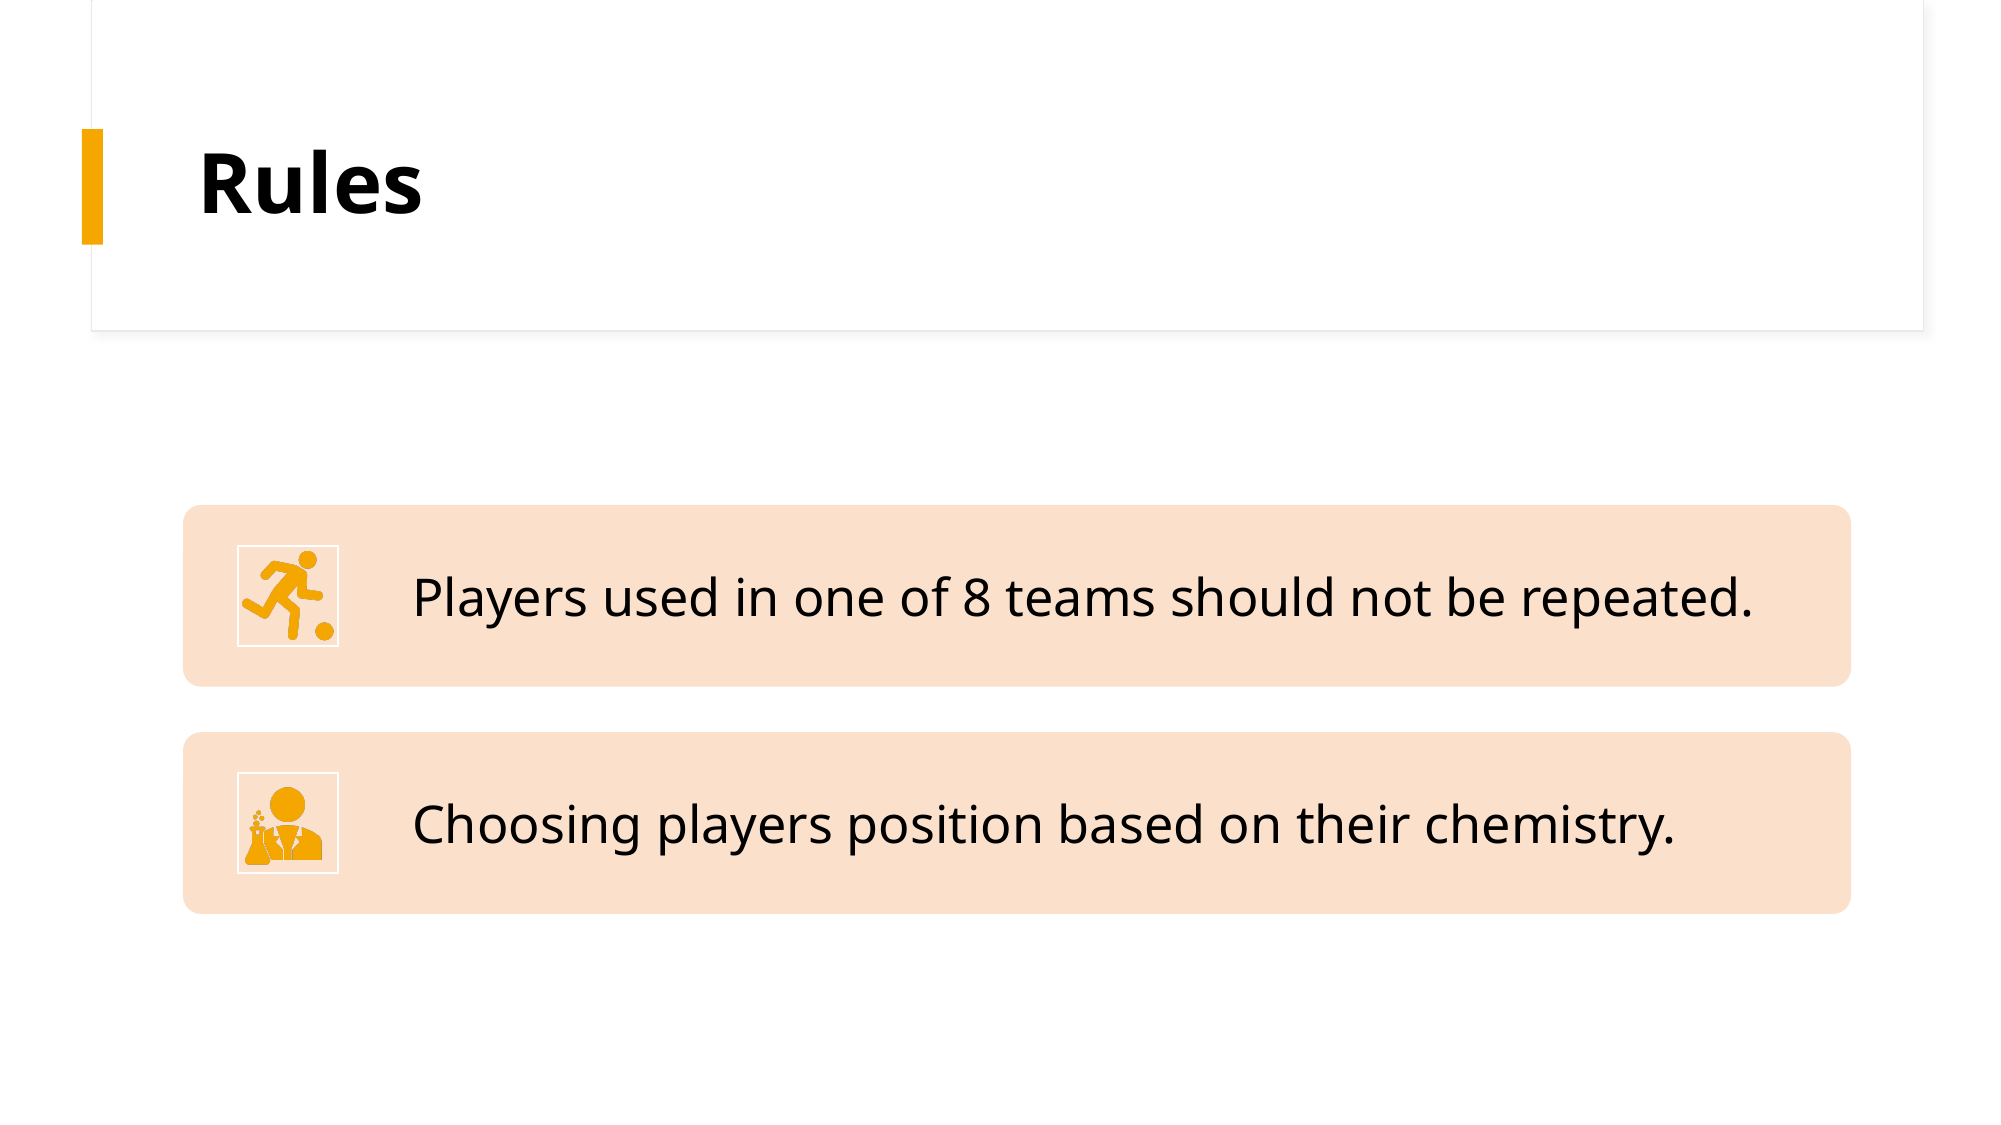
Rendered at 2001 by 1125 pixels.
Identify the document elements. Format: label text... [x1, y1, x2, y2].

title Rules [183, 90, 1851, 284]
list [182, 406, 1851, 1013]
